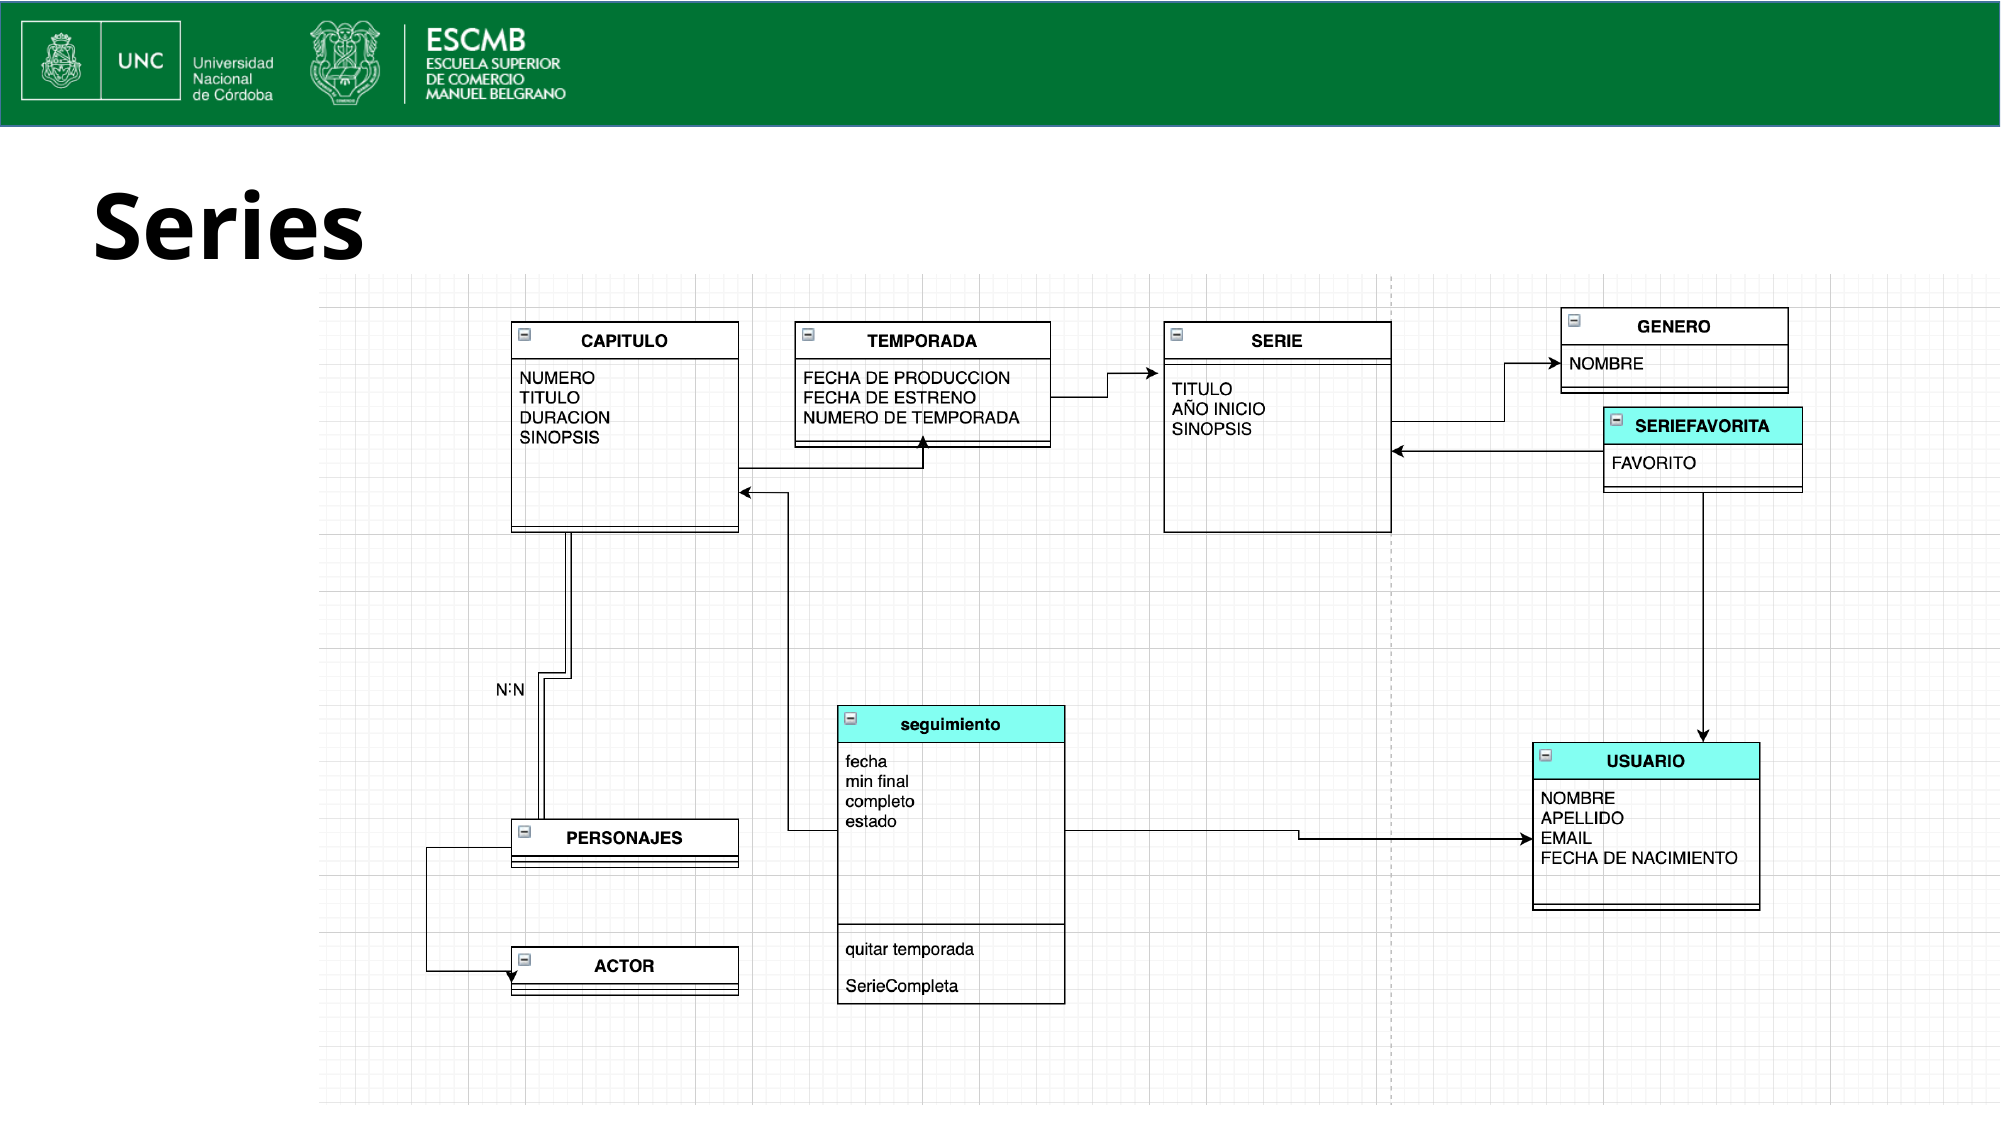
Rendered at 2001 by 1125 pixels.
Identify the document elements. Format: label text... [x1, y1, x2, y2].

title Series [77, 152, 1803, 307]
picture [319, 274, 2000, 1105]
picture [20, 4, 574, 116]
